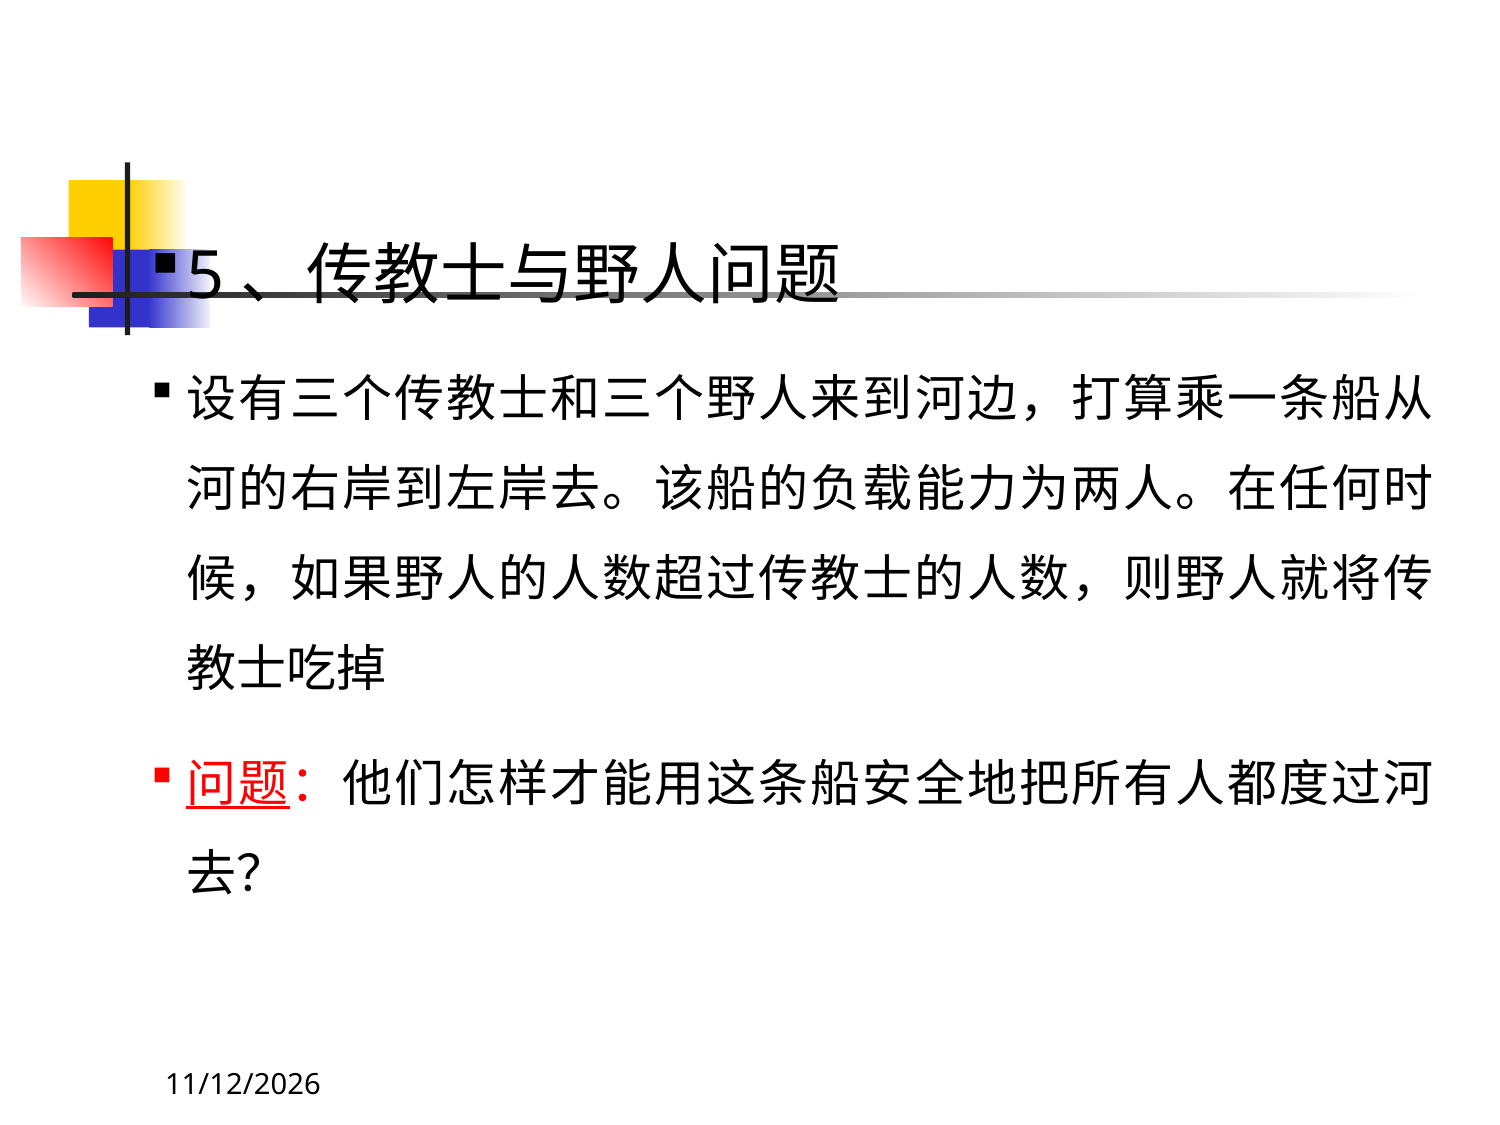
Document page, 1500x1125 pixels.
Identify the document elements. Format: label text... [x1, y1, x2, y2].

text_box 5、传教士与野人问题 设有三个传教士和三个野人来到河边，打算乘一条船从河的右岸到左岸去。该船的负载能力为两人。在任何时候，如果野人的人数超过传教士的人数，则野人就将传教士吃掉 问题：他们怎样才能用这条船安全地把所有人都度过河去？ [135, 184, 1449, 910]
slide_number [149, 1037, 463, 1113]
